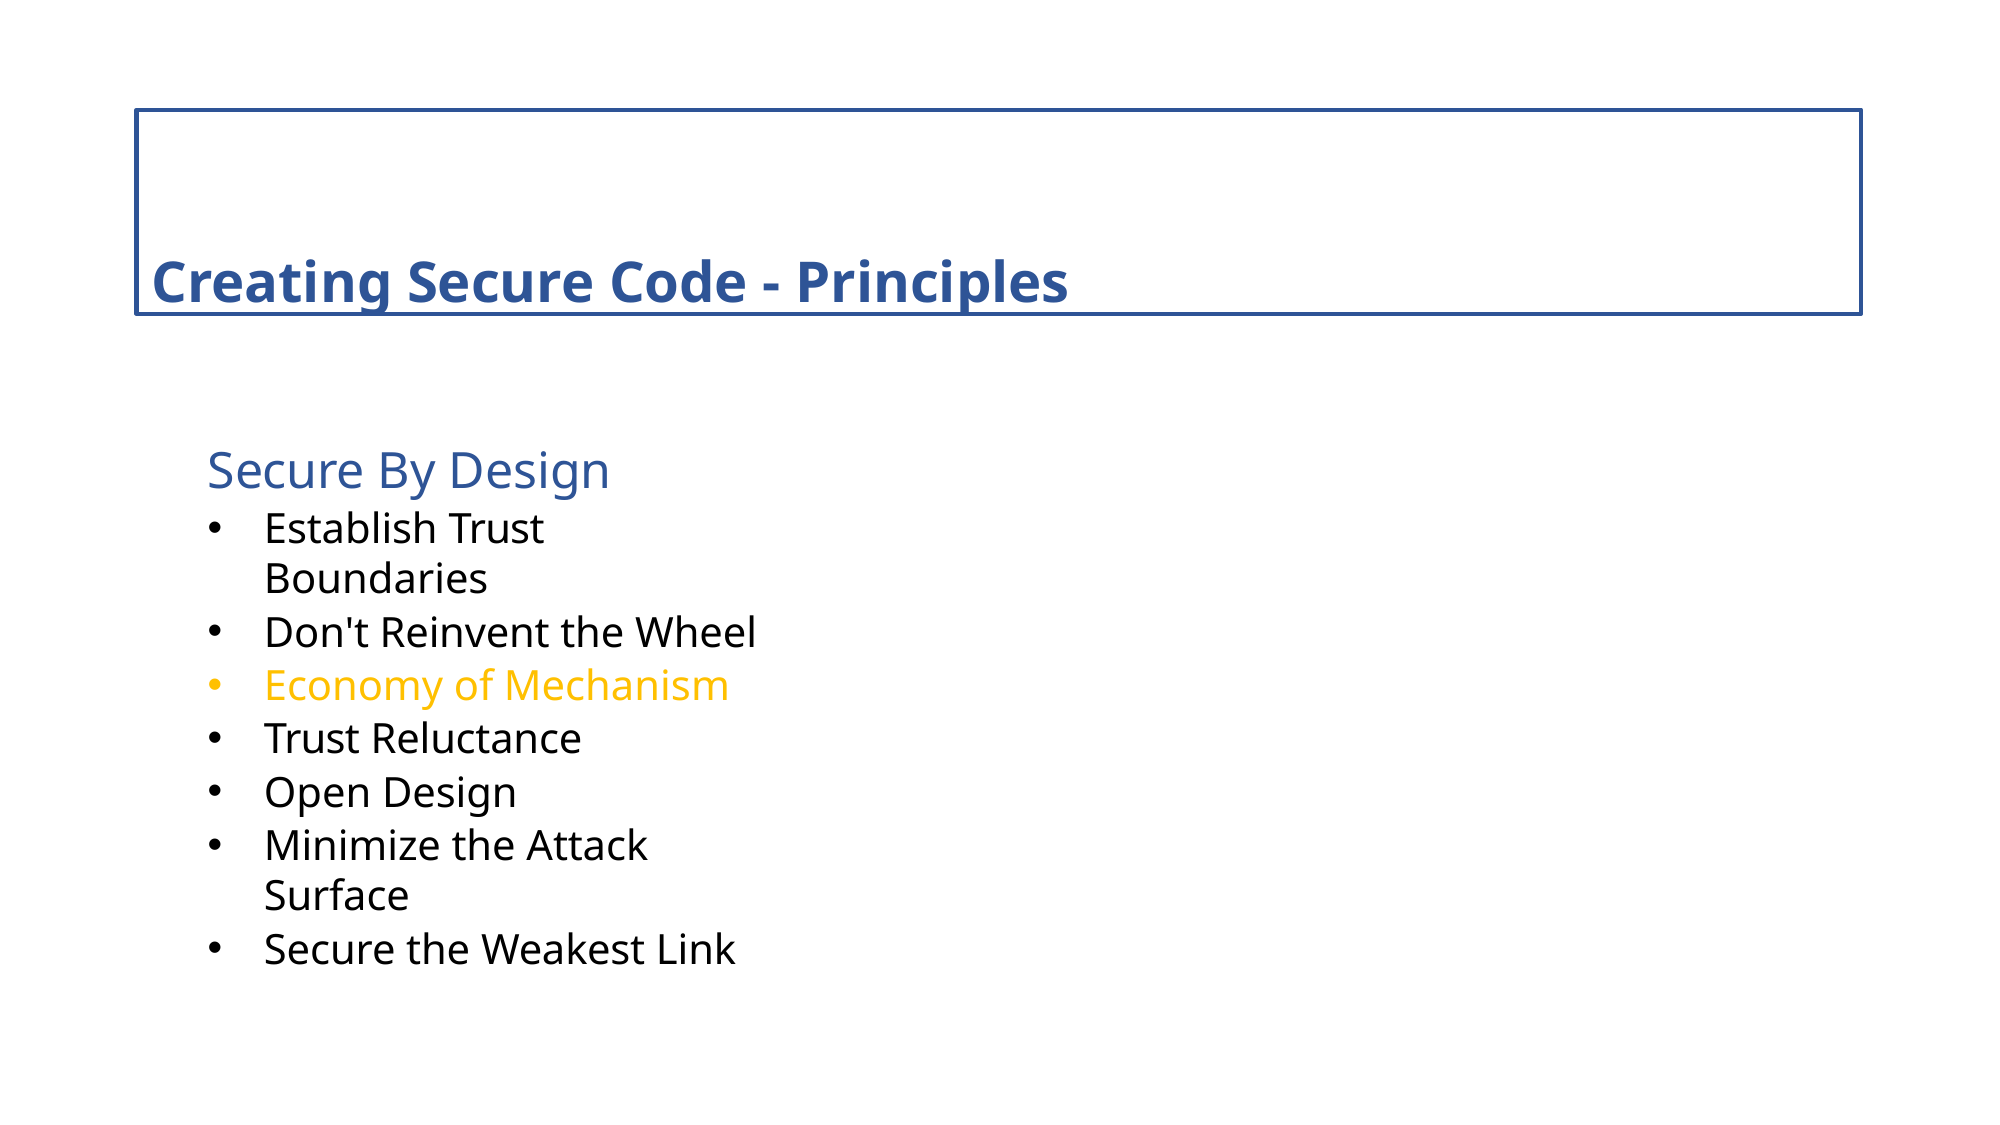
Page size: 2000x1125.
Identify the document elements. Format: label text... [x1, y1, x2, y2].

text_box Secure By Design Establish Trust Boundaries Don't Reinvent the Wheel Economy of Mechanism Trust Reluctance Open Design Minimize the Attack Surface Secure the Weakest Link [205, 432, 775, 973]
title Creating Secure Code - Principles [136, 109, 1862, 314]
